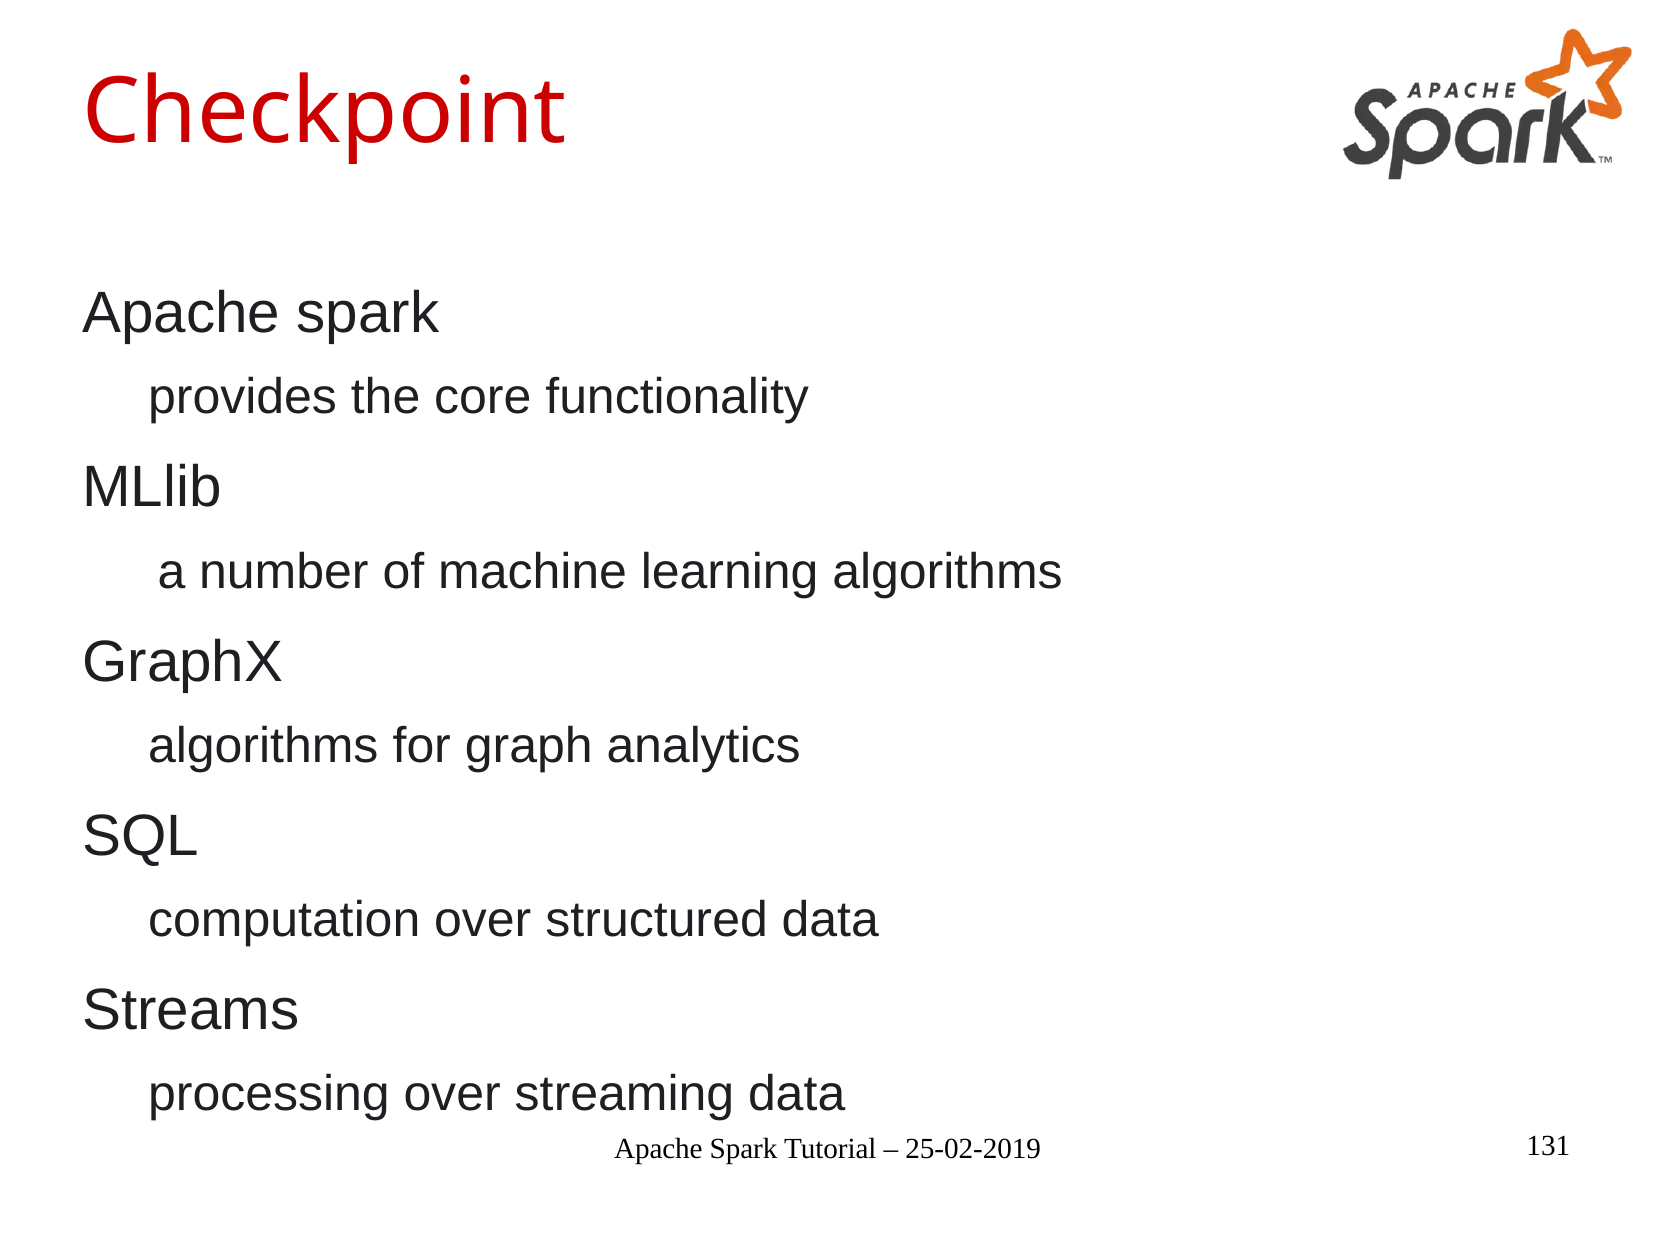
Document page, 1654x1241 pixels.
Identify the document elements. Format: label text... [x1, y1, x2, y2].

list Apache spark provides the core functionality MLlib a number of machine learning algorithms GraphX algorithms for graph analytics SQL computation over structured data Streams processing over streaming data [82, 254, 1580, 1087]
footer Apache Spark Tutorial – 25-02-2019 [565, 1129, 1090, 1215]
title Checkpoint [82, 2, 1571, 210]
picture [1341, 27, 1632, 182]
slide_number 131 [1185, 1129, 1571, 1215]
